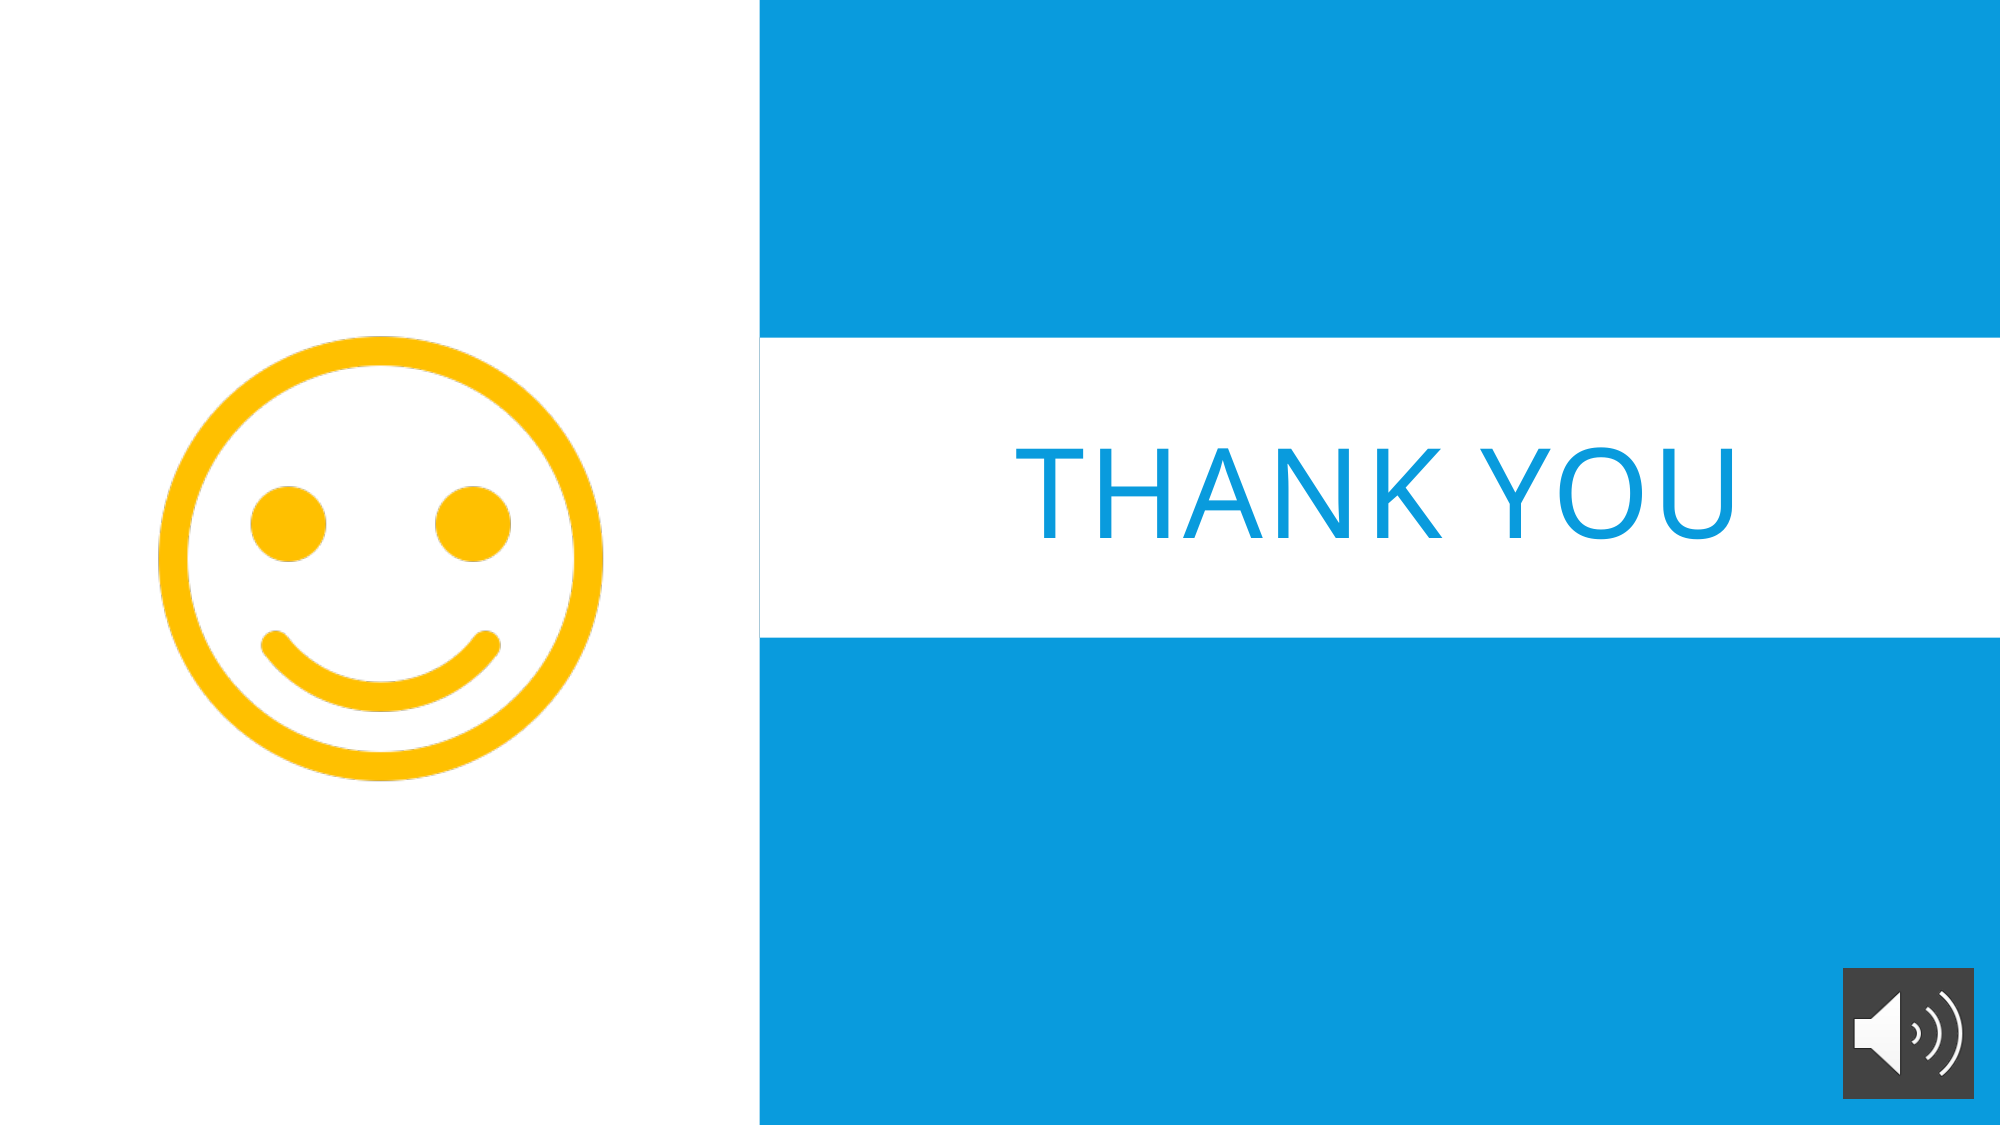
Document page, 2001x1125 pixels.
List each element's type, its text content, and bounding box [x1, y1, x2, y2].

picture [103, 281, 658, 837]
text_box [759, 639, 2000, 1125]
title THANK YOU [814, 360, 1947, 646]
text_box [0, 0, 759, 1125]
text_box [759, 0, 2000, 337]
text_box [759, 337, 2000, 639]
picture [1844, 969, 1973, 1098]
